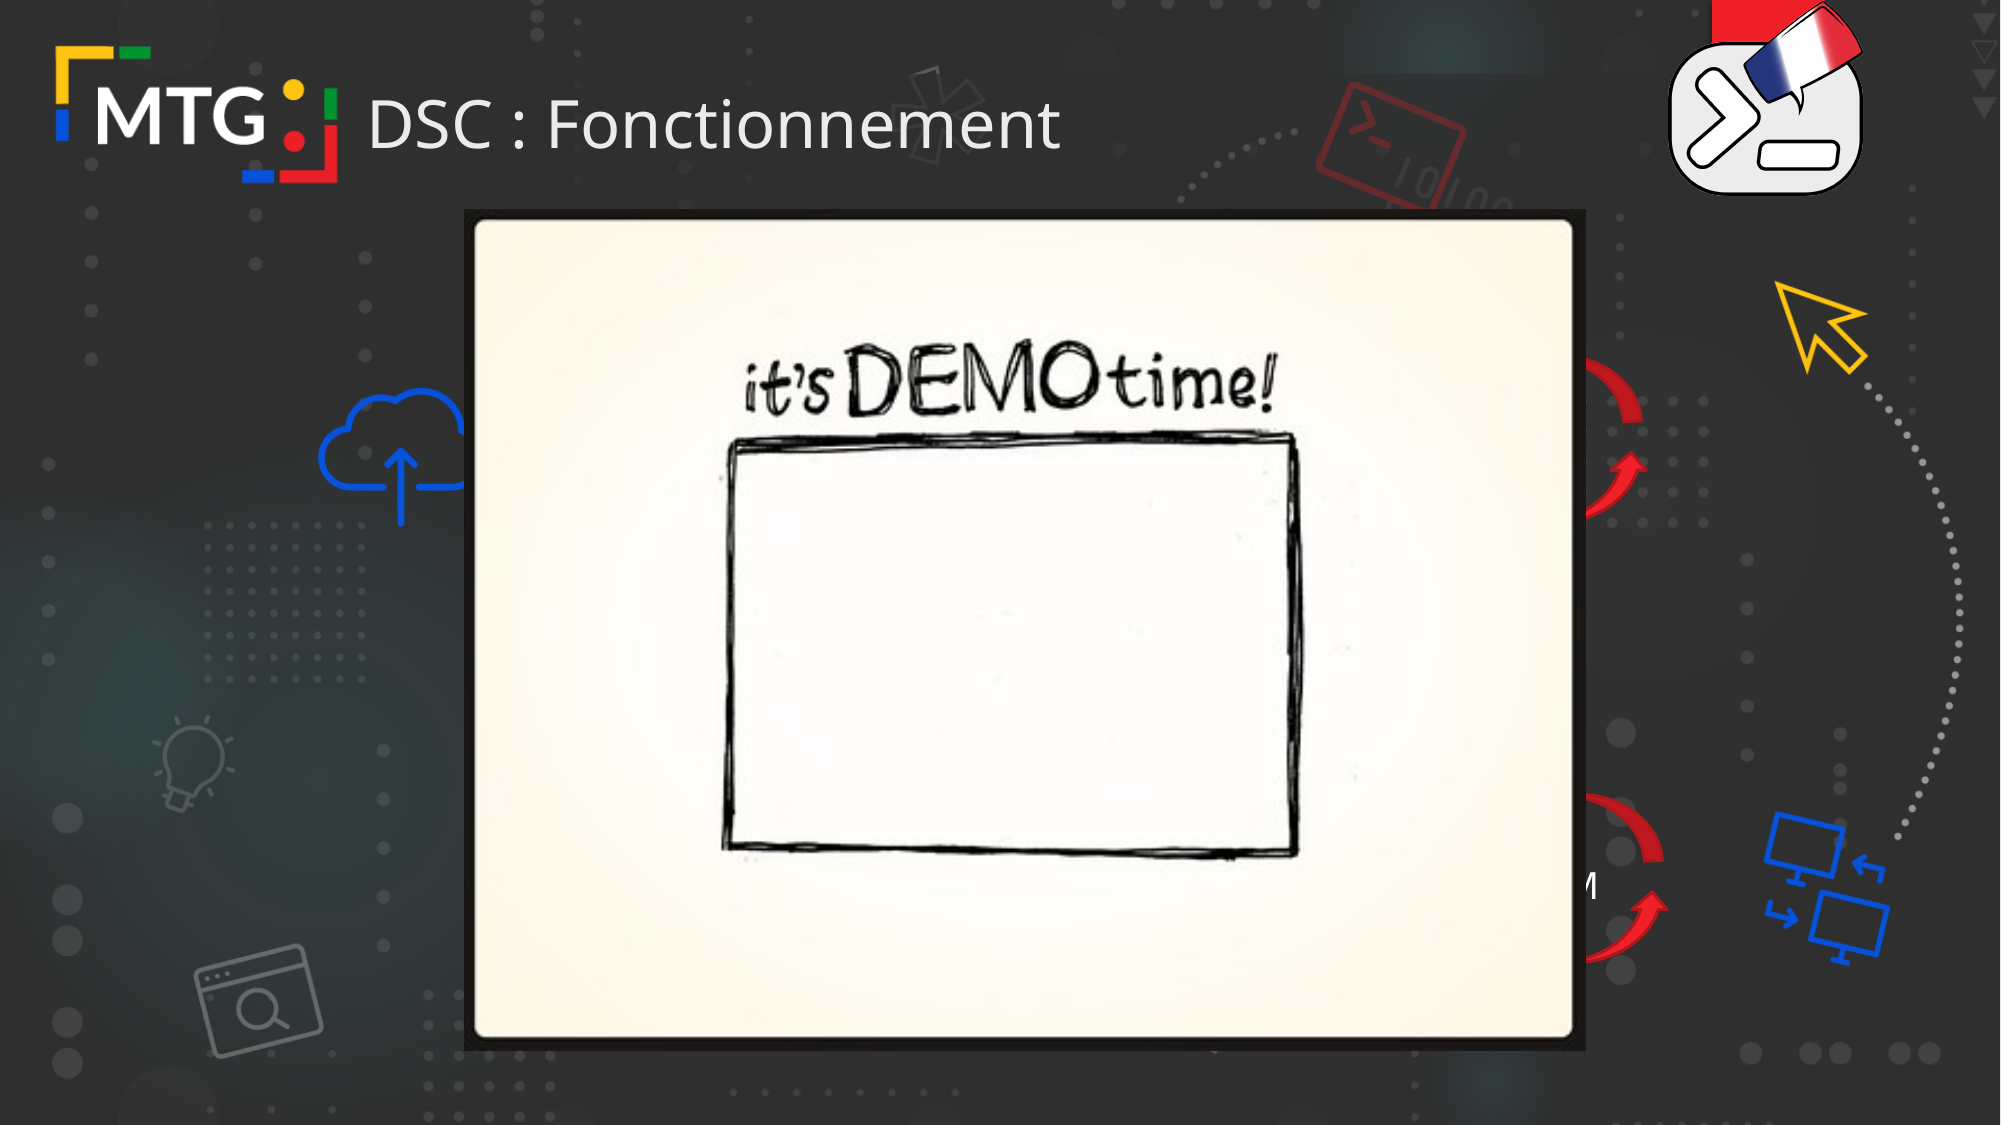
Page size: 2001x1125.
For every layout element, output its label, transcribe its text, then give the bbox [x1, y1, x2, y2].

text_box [1591, 355, 1650, 524]
picture [0, 0, 2001, 1125]
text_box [1591, 794, 1671, 963]
text_box DSC : Fonctionnement [351, 73, 1700, 210]
